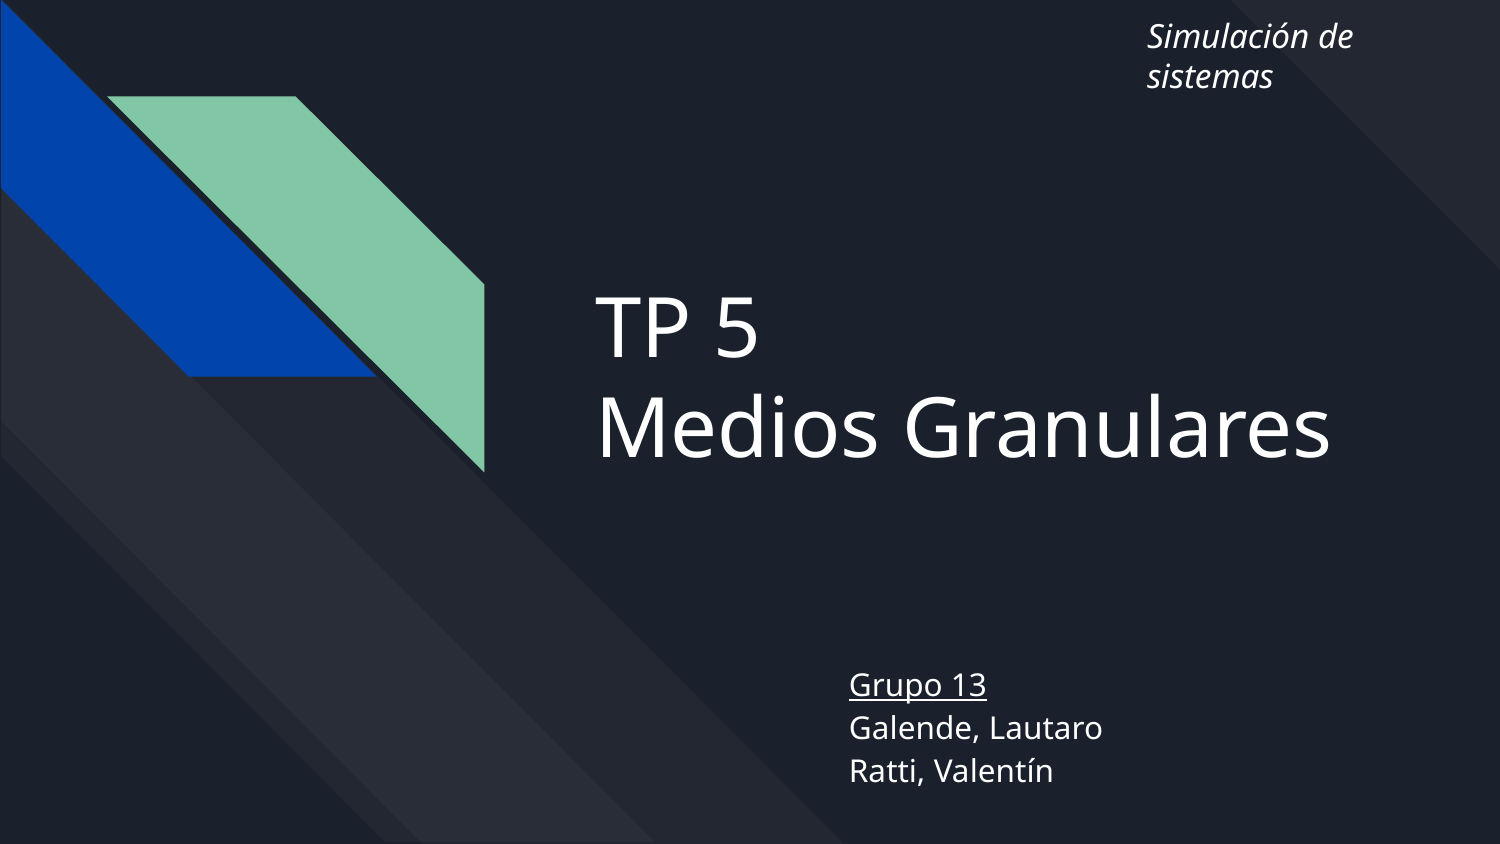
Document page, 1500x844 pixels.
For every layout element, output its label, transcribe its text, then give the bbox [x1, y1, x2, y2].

title TP 5 Medios Granulares [580, 258, 1404, 518]
subtitle Grupo 13 Galende, Lautaro Ratti, Valentín [833, 643, 1404, 727]
text_box Simulación de sistemas [1132, 0, 1500, 110]
